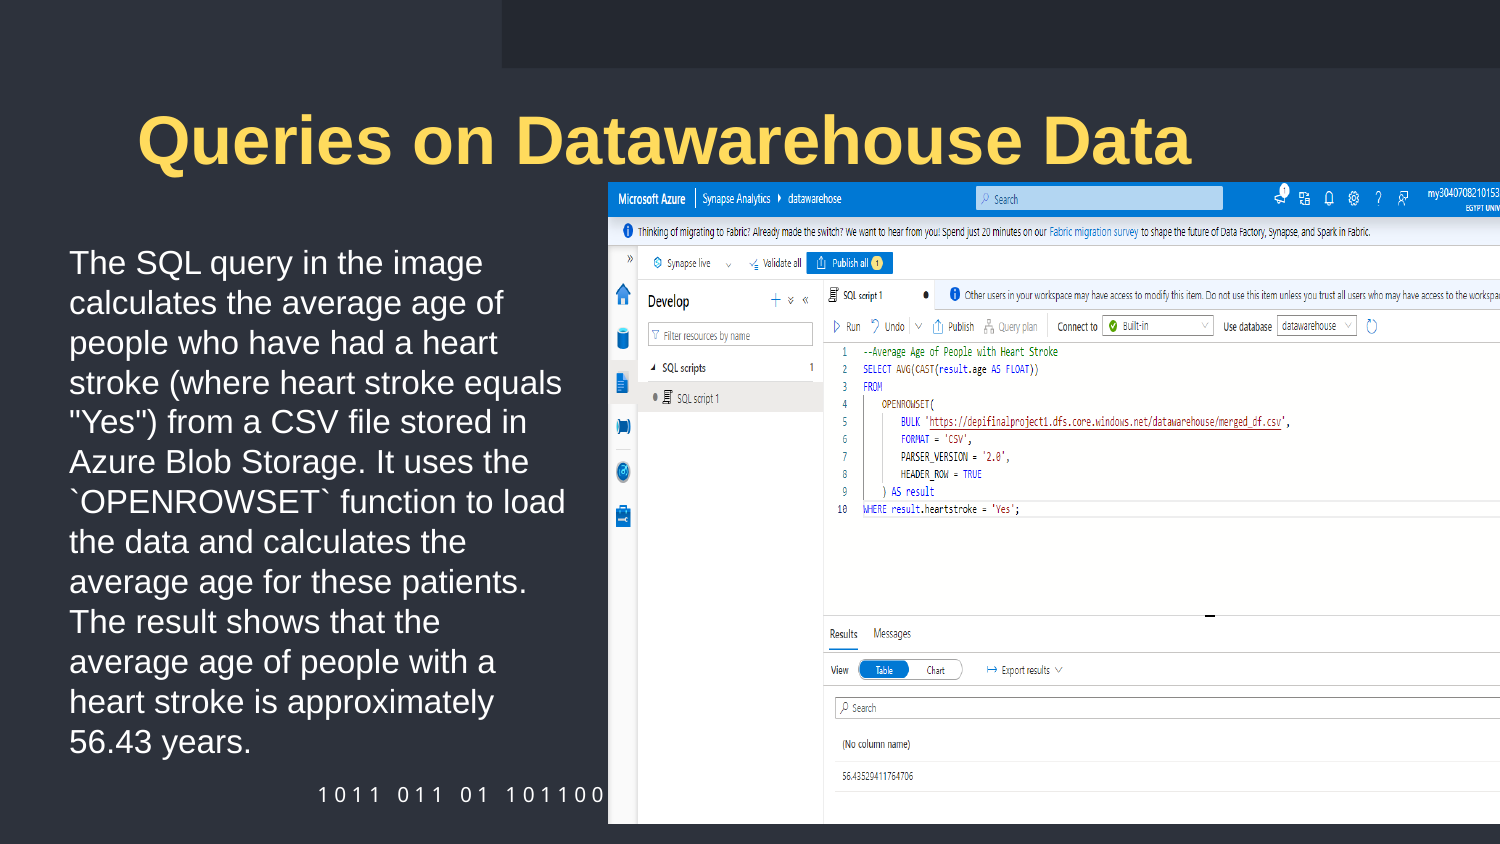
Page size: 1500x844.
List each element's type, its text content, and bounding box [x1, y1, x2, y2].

picture [608, 182, 1500, 824]
text_box Queries on Datawarehouse Data [122, 88, 1208, 186]
text_box The SQL query in the image calculates the average age of people who have had a heart stroke (where heart stroke equals "Yes") from a CSV file stored in Azure Blob Storage. It uses the `OPENROWSET` function to load the data and calculates the average age for these patients. The result shows that the average age of people with a heart stroke is approximately 56.43 years. [54, 226, 585, 528]
